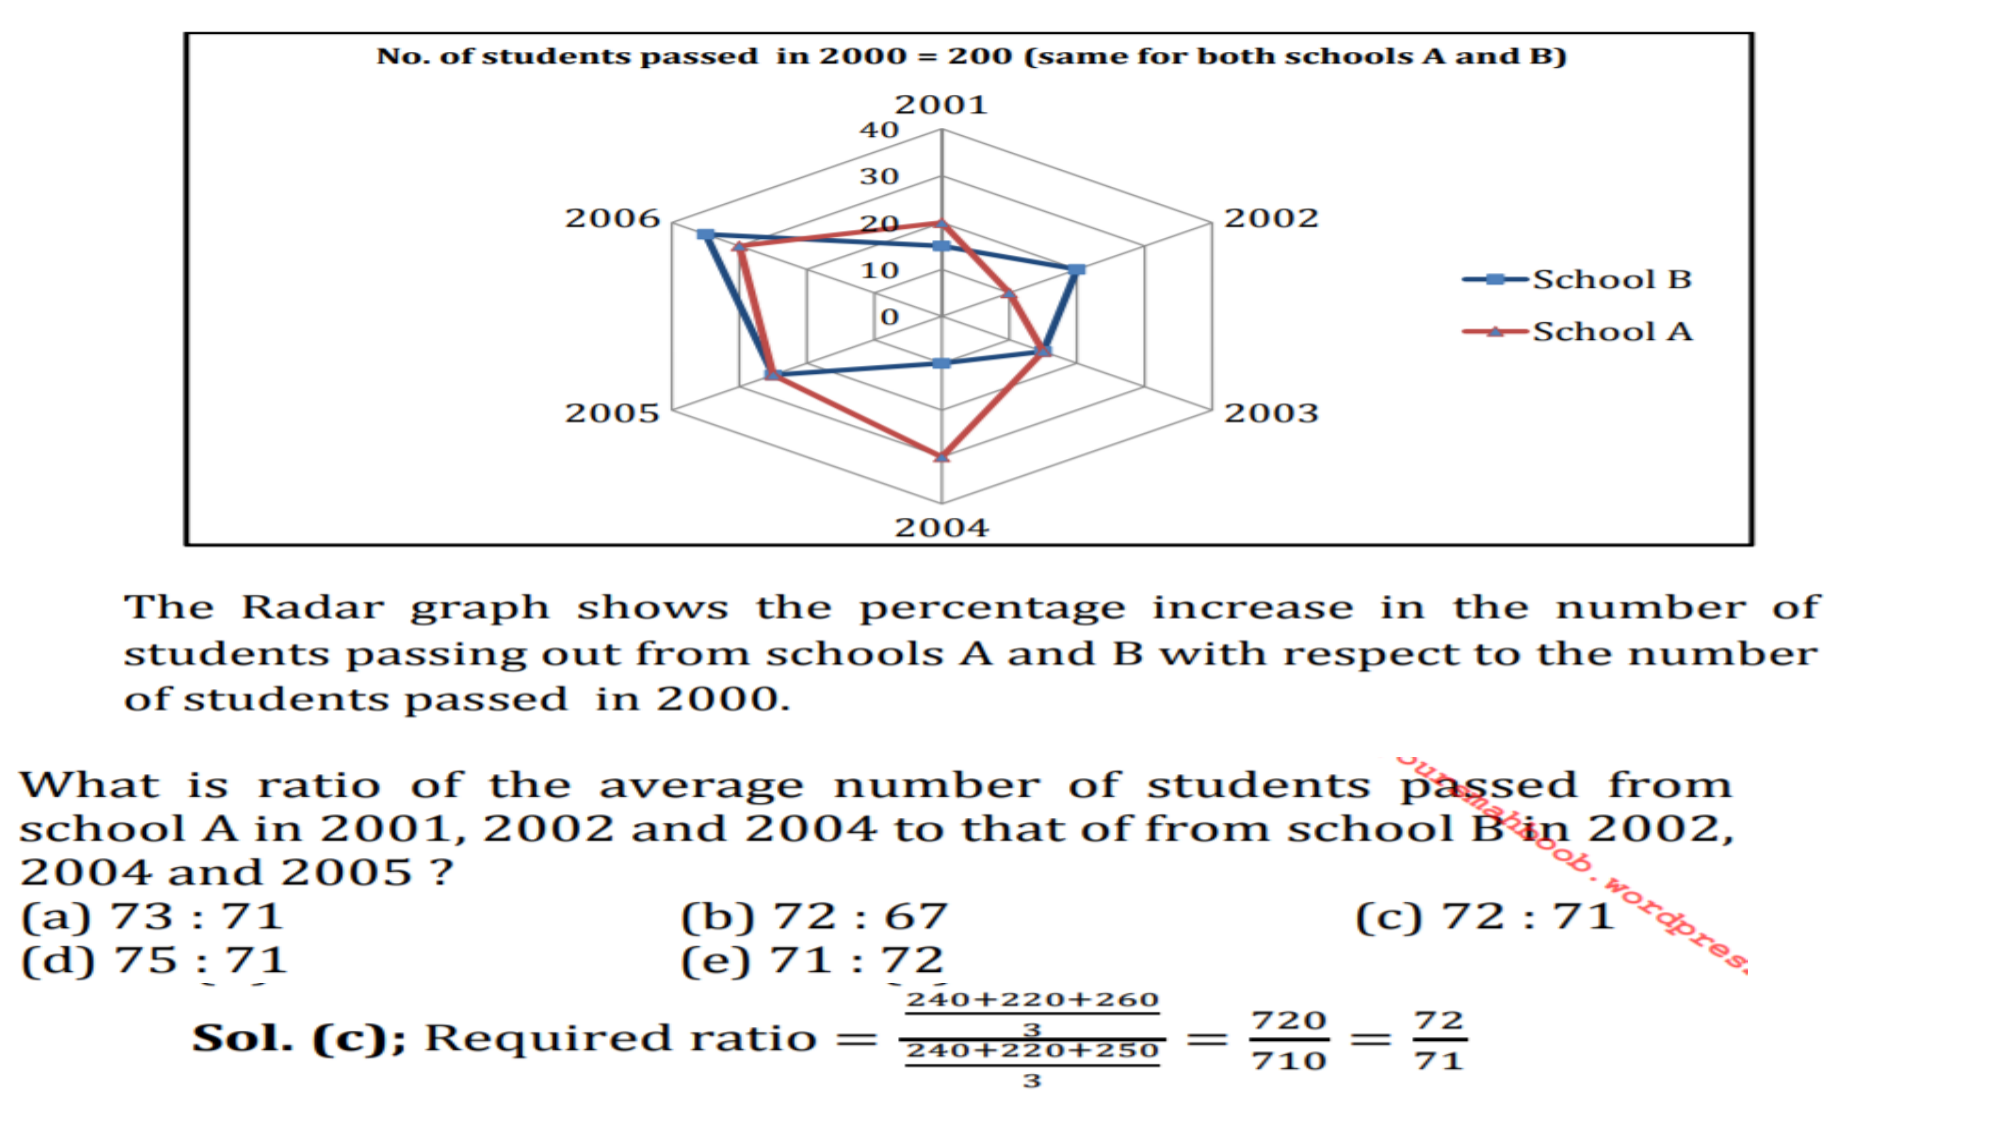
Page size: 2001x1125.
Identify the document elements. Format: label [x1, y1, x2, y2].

picture [91, 0, 1854, 730]
picture [0, 757, 1785, 1092]
